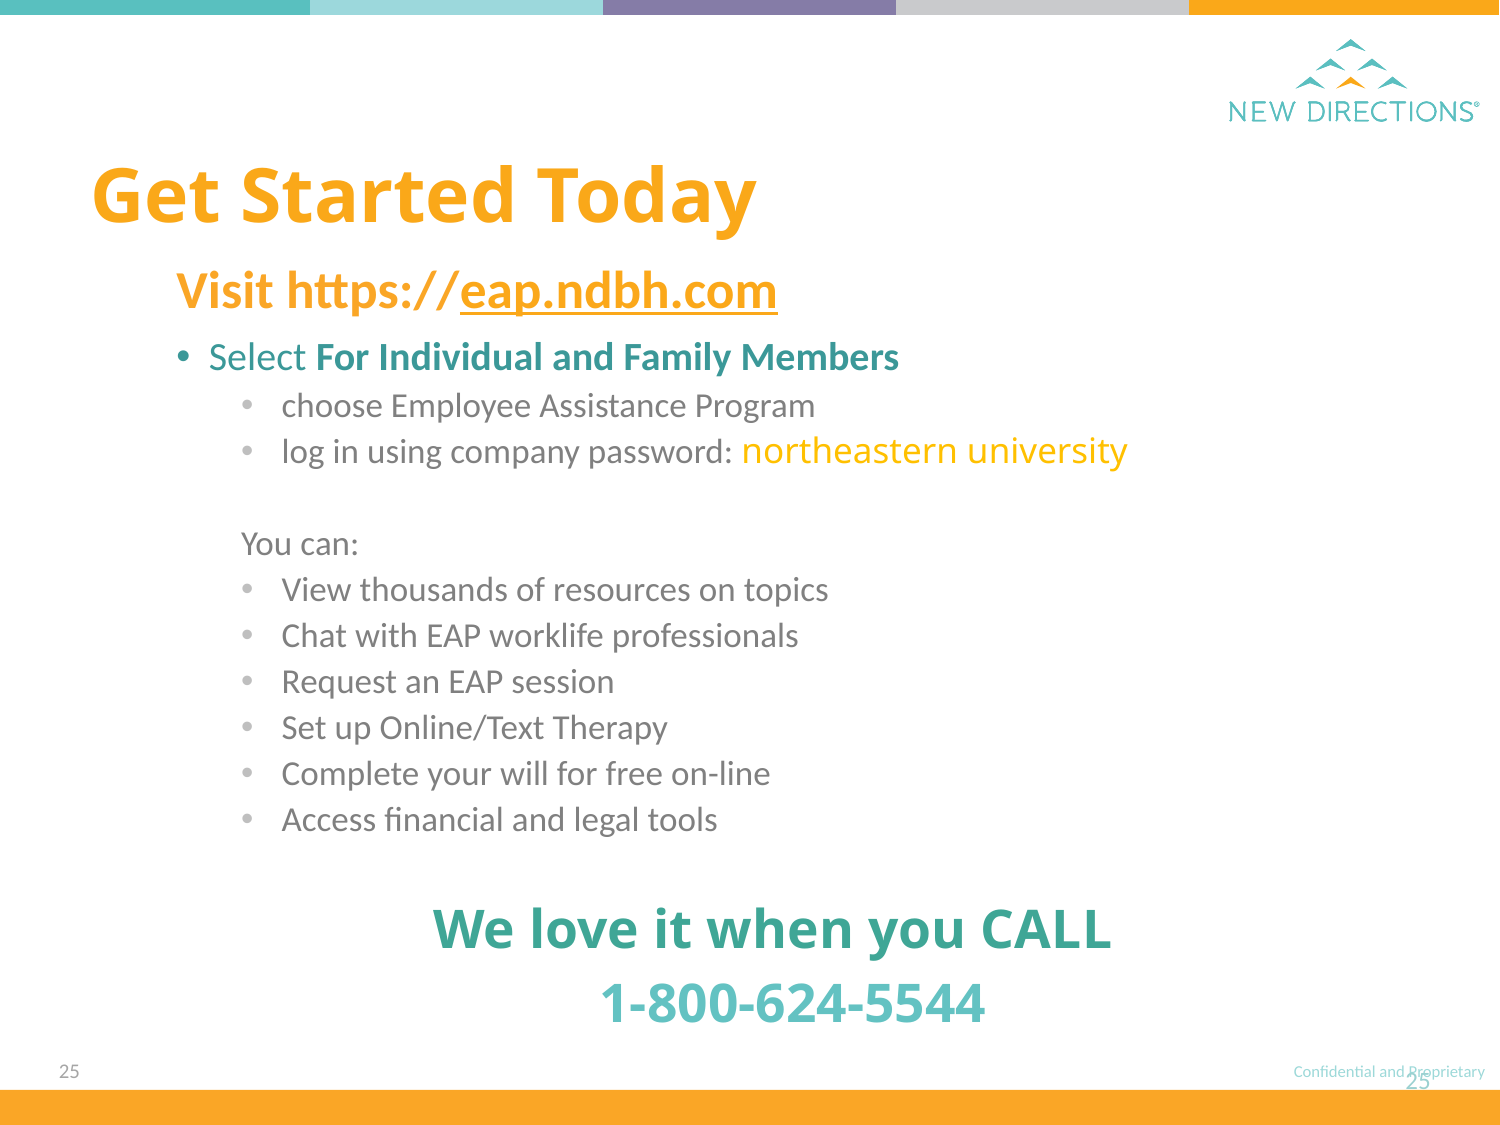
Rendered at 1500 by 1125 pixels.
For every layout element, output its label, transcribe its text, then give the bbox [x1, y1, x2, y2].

slide_number 25 [1095, 1049, 1446, 1110]
list Visit https://eap.ndbh.com Select For Individual and Family Members choose Employee Assistance Program log in using company password: northeastern university You can: View thousands of resources on topics Chat with EAP worklife professionals Request an EAP session Set up Online/Text Therapy Complete your will for free on-line Access financial and legal tools We love it when you CALL 1-800-624-5544 [161, 254, 1425, 1050]
title Get Started Today [75, 150, 1425, 255]
